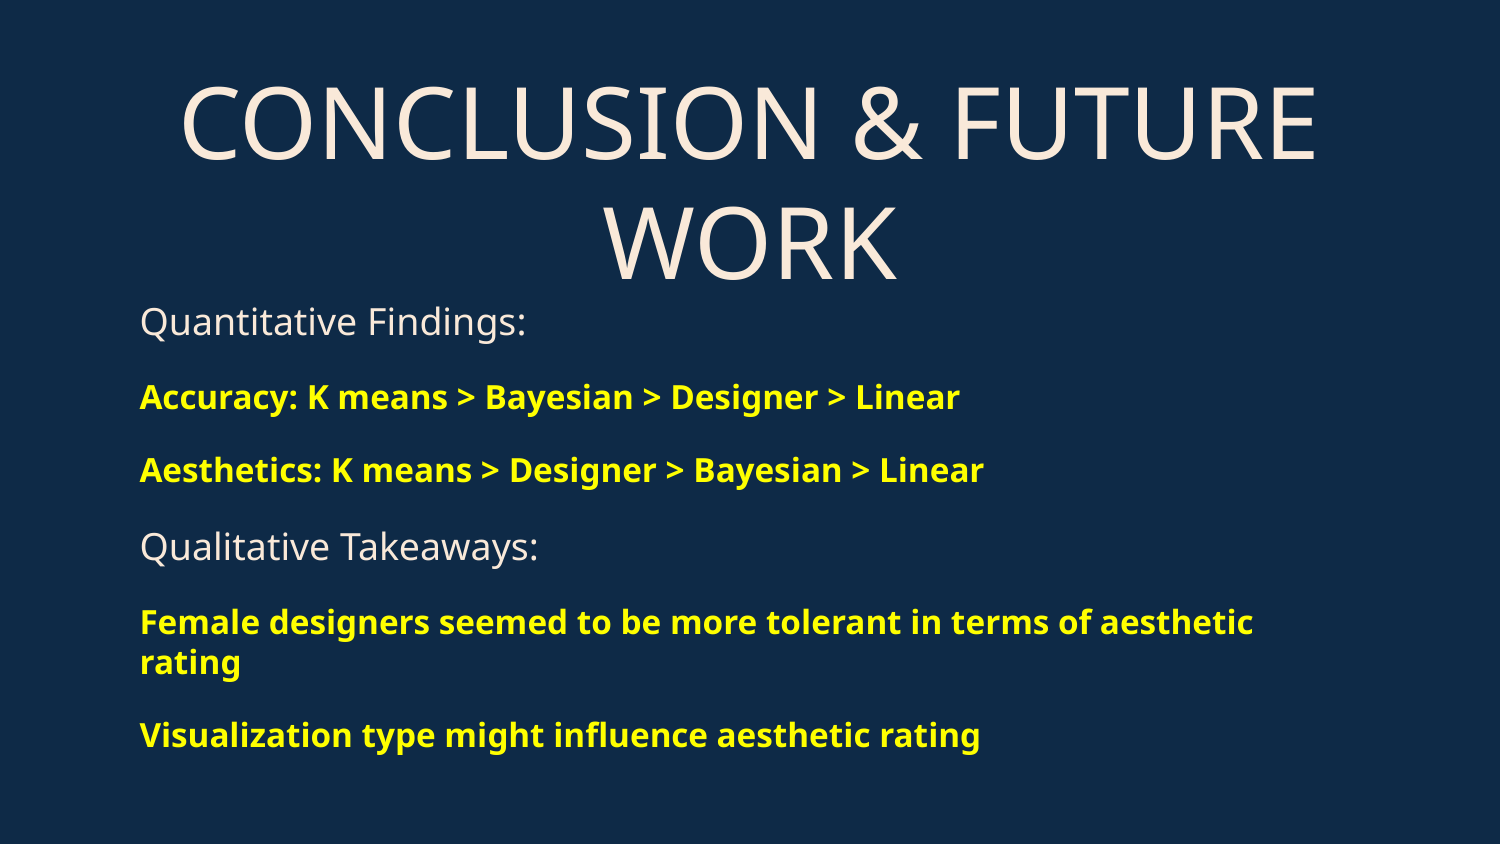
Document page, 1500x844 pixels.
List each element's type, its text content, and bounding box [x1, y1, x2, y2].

text_box Quantitative Findings: Accuracy: K means > Bayesian > Designer > Linear Aesthetics: K means > Designer > Bayesian > Linear Qualitative Takeaways: Female designers seemed to be more tolerant in terms of aesthetic rating Visualization type might influence aesthetic rating [124, 283, 1376, 378]
title CONCLUSION & FUTURE WORK [70, 219, 1430, 315]
